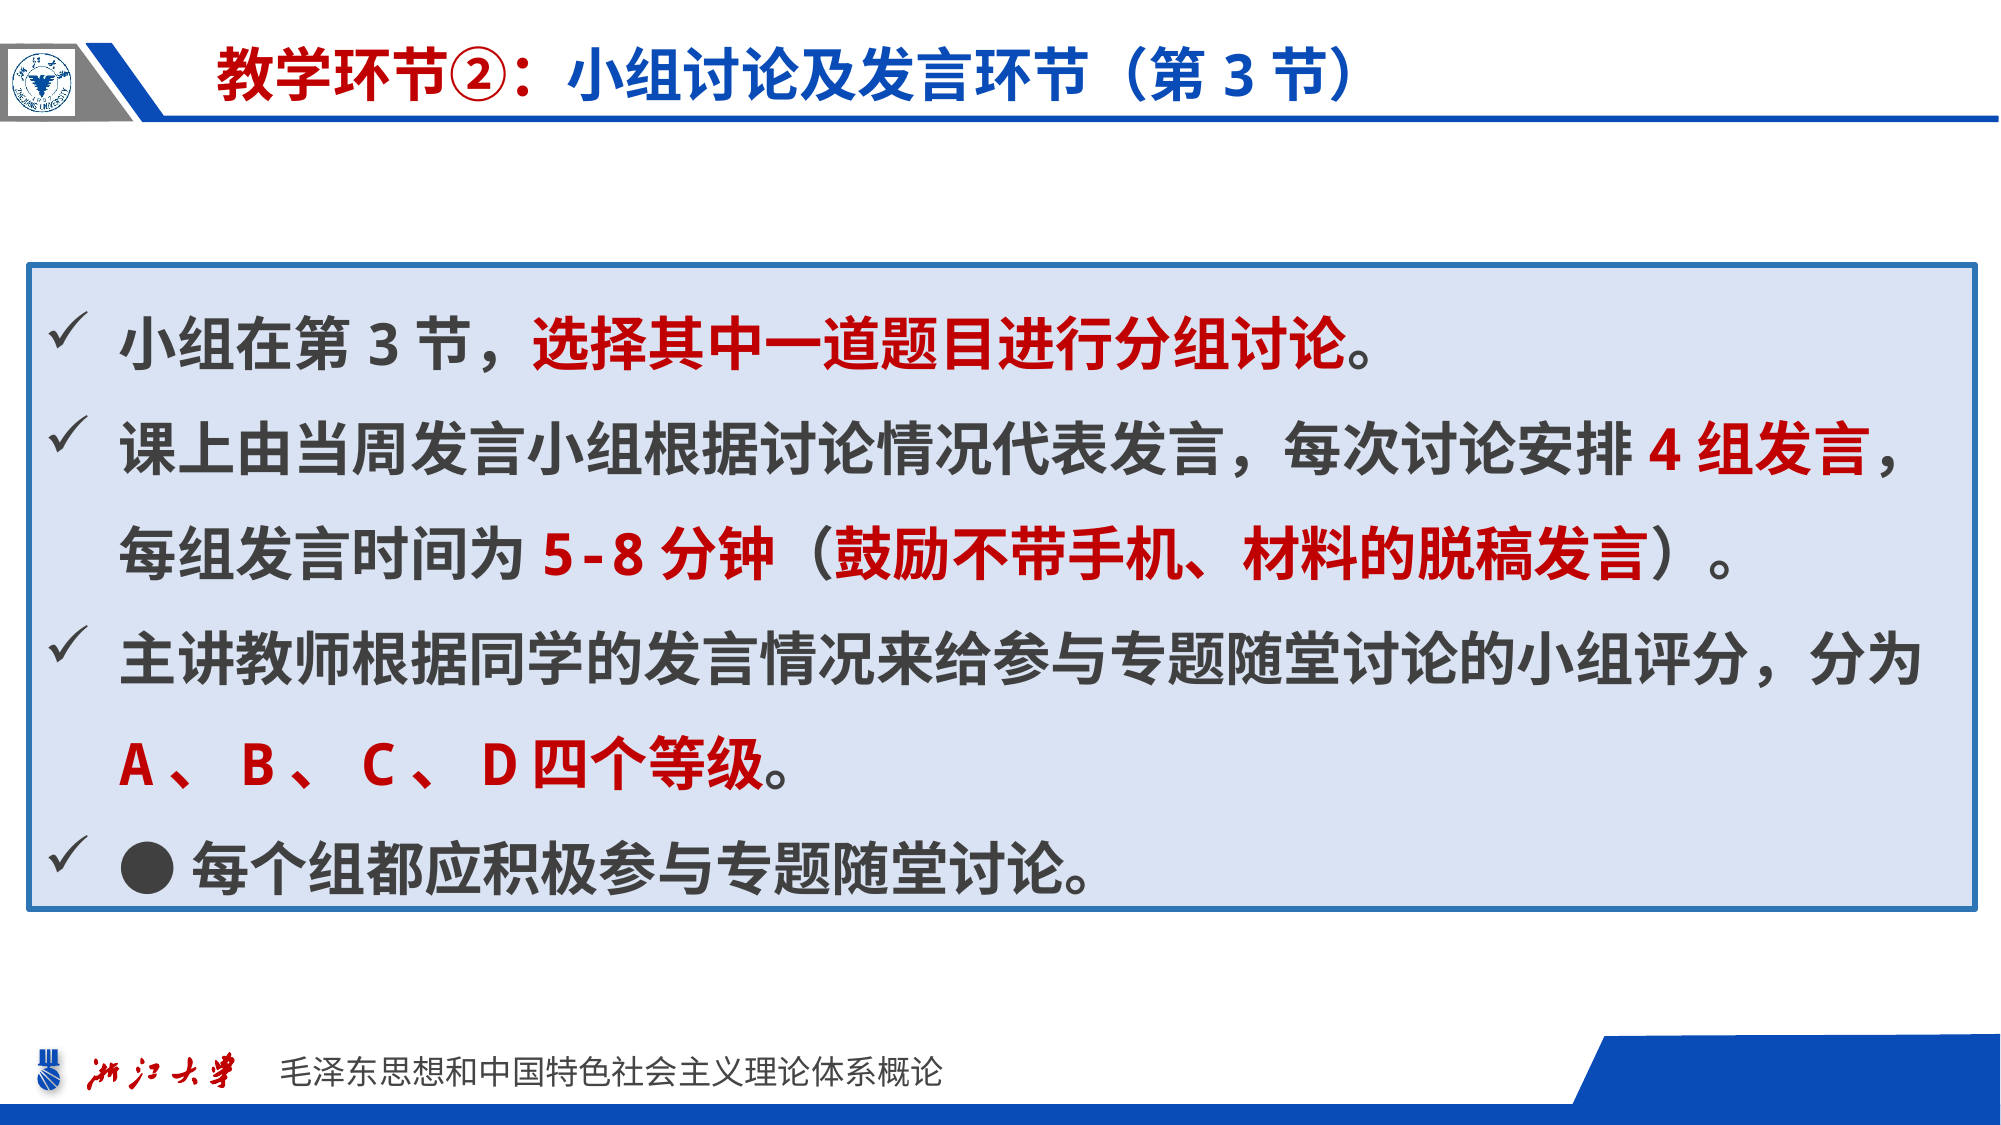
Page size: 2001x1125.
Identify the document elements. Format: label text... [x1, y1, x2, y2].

text_box 教学环节②：小组讨论及发言环节（第3节） [202, 30, 1694, 115]
text_box 小组在第3节，选择其中一道题目进行分组讨论。 课上由当周发言小组根据讨论情况代表发言，每次讨论安排4组发言，每组发言时间为5-8分钟（鼓励不带手机、材料的脱稿发言）。 主讲教师根据同学的发言情况来给参与专题随堂讨论的小组评分，分为A、B、C、D四个等级。 ●每个组都应积极参与专题随堂讨论。 [29, 264, 1975, 910]
picture [8, 49, 75, 116]
